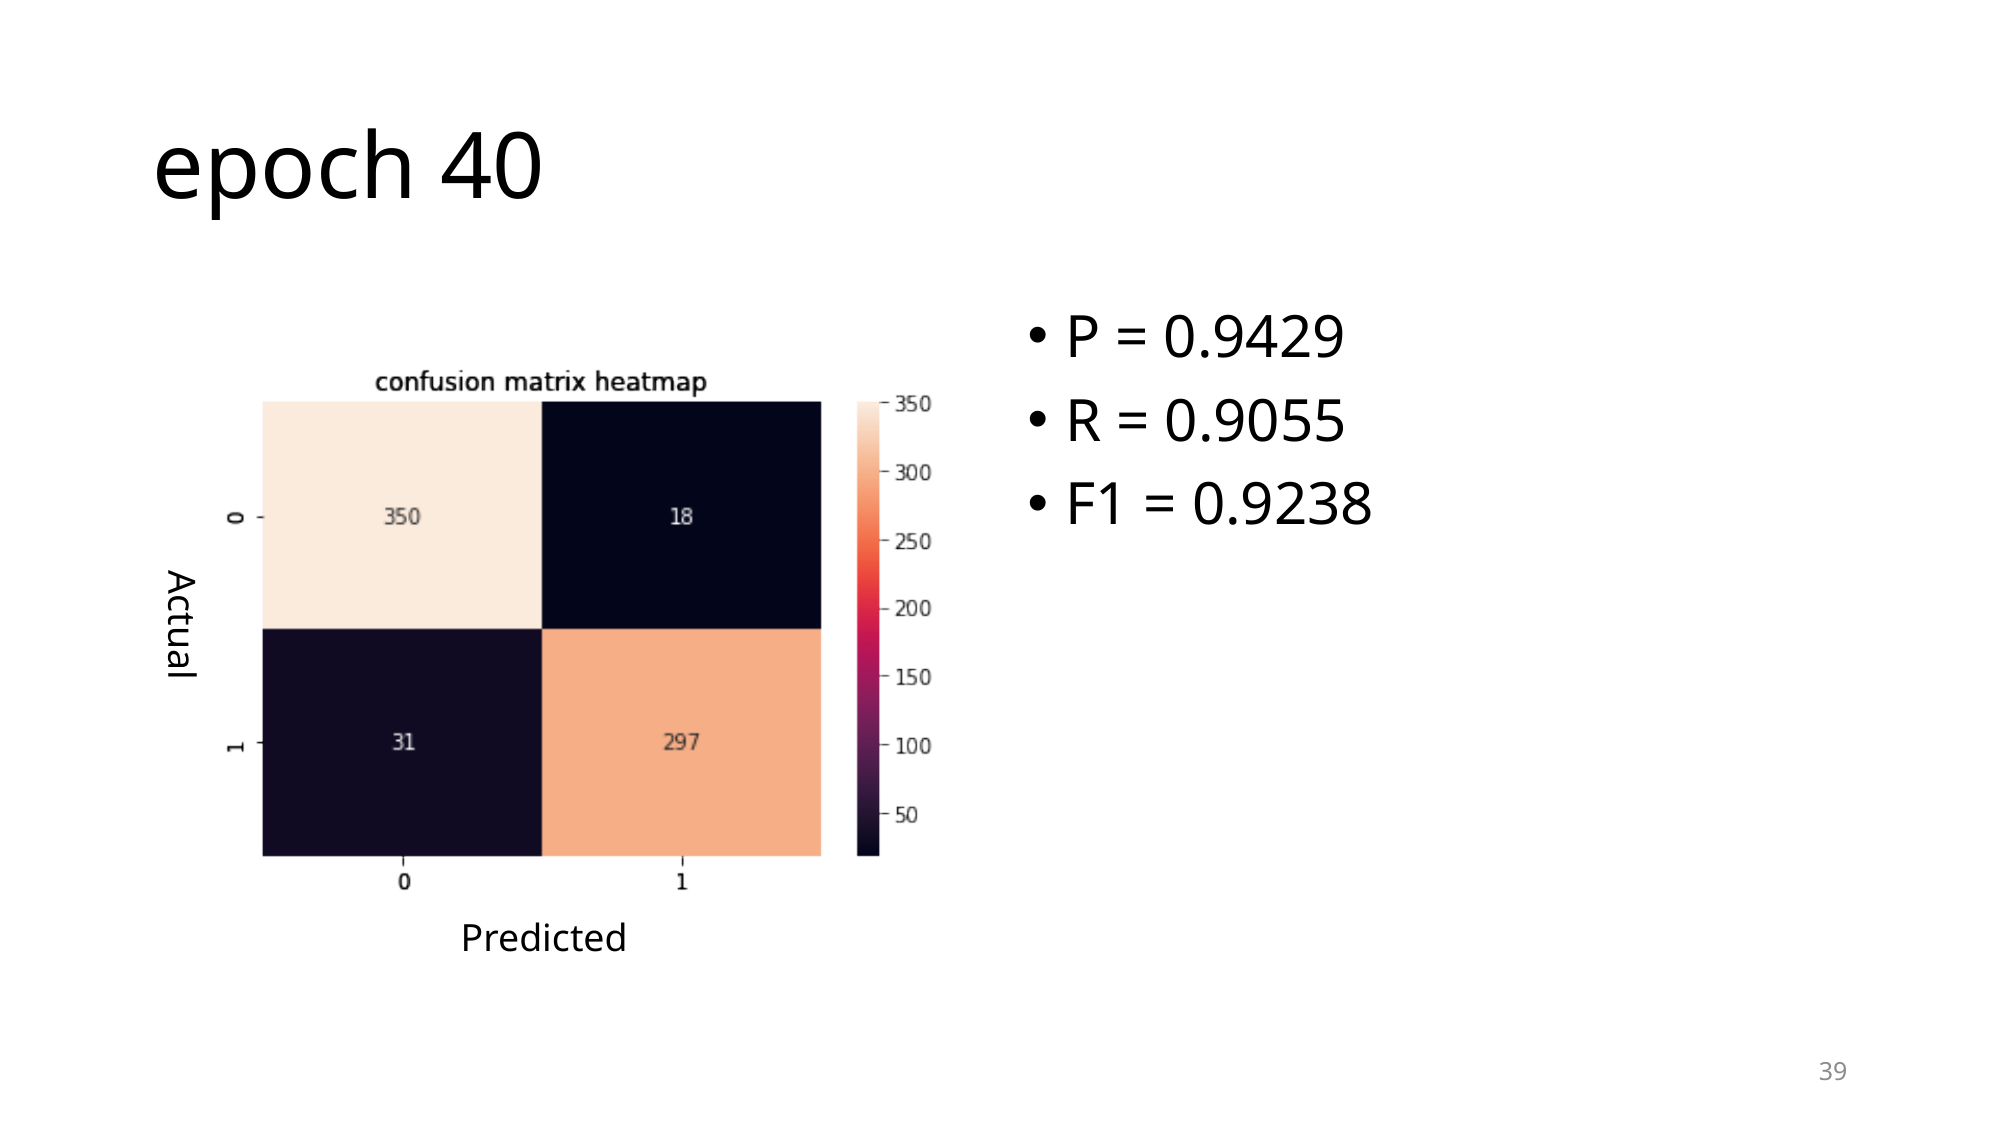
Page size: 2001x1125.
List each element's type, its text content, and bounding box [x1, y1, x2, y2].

title epoch 40 [137, 59, 1863, 278]
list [213, 356, 947, 907]
list P = 0.9429 R = 0.9055 F1 = 0.9238 [1012, 299, 1863, 1014]
slide_number 39 [1412, 1042, 1863, 1103]
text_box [137, 356, 843, 967]
